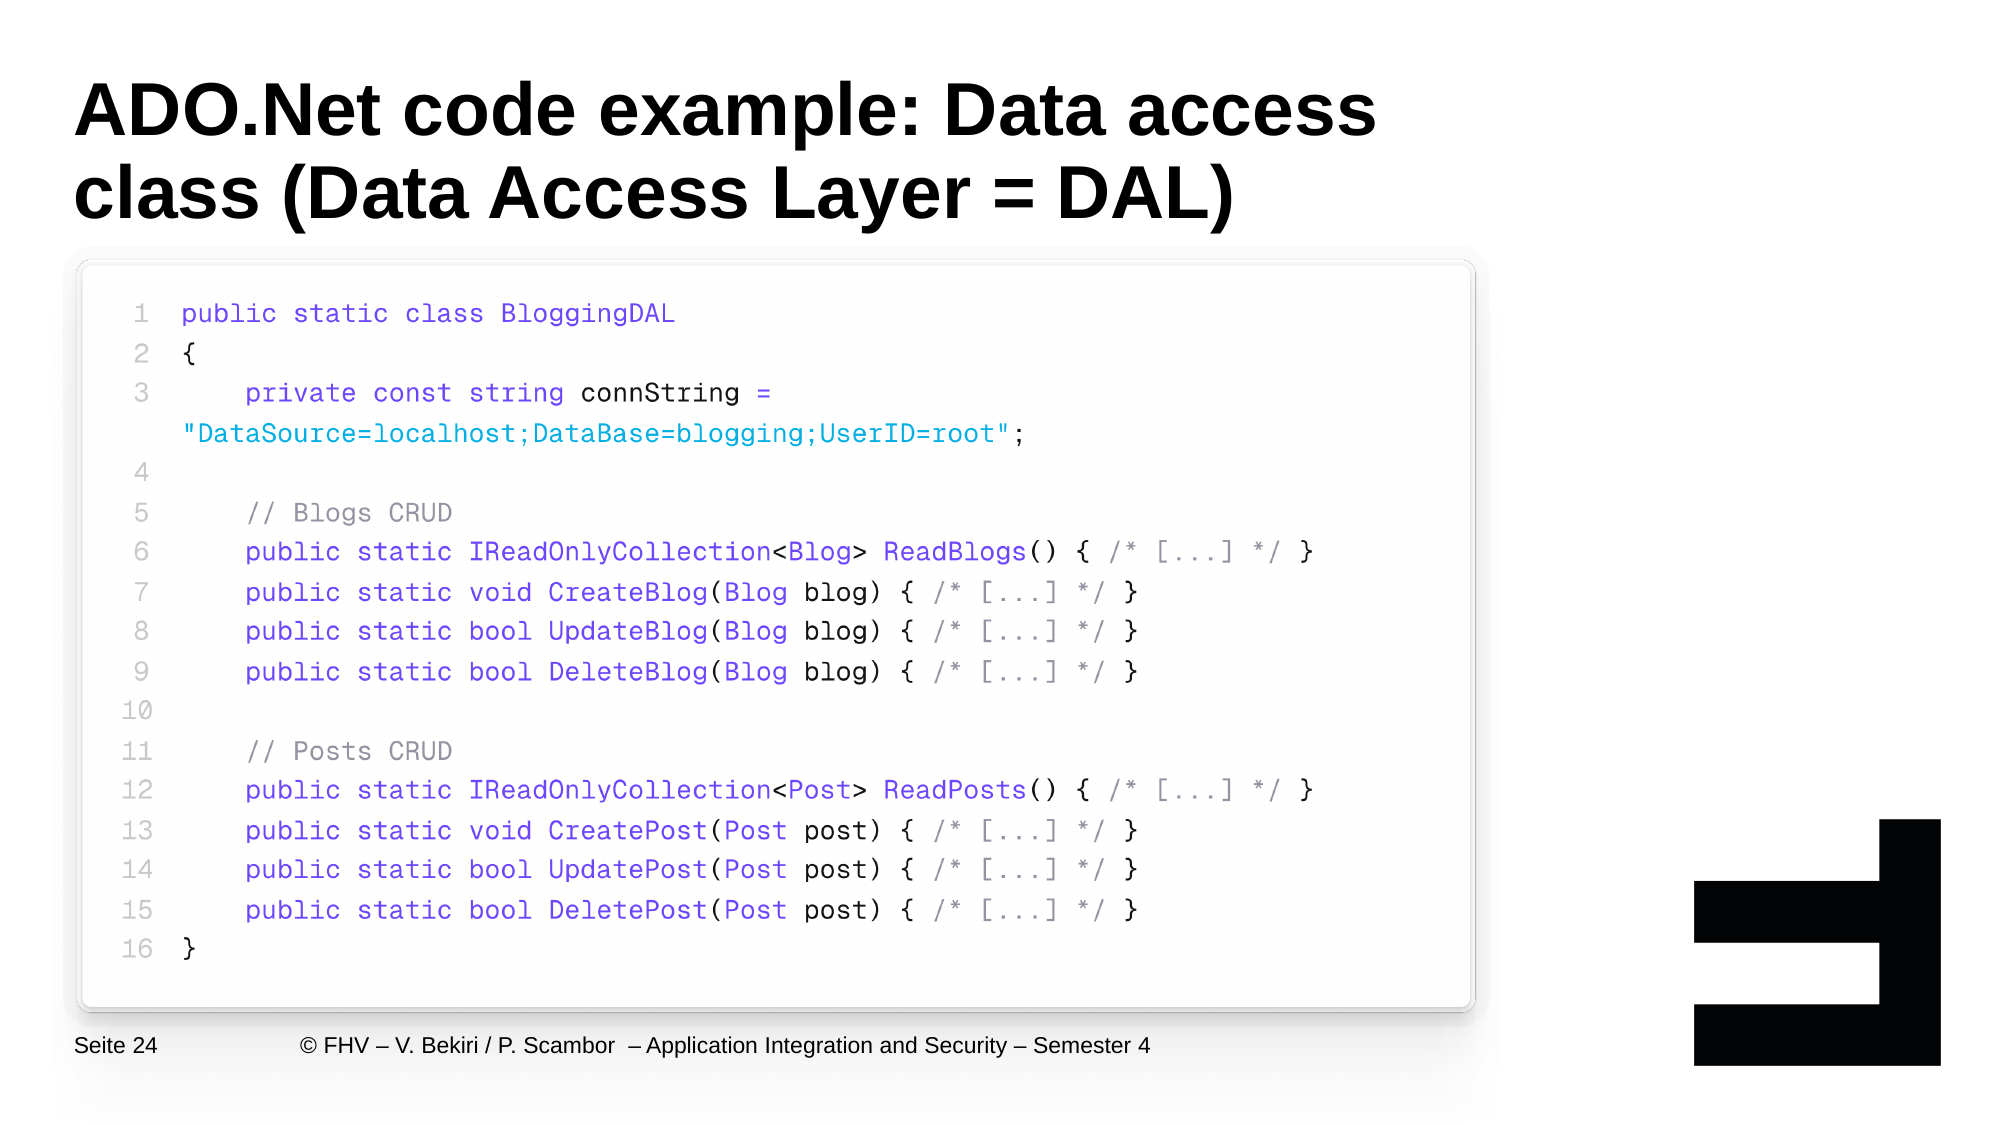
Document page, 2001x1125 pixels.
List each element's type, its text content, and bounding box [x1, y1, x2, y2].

title ADO.Net code example: Data access class (Data Access Layer = DAL) [59, 59, 1525, 147]
picture [1694, 819, 1941, 1066]
picture [0, 147, 1588, 1125]
